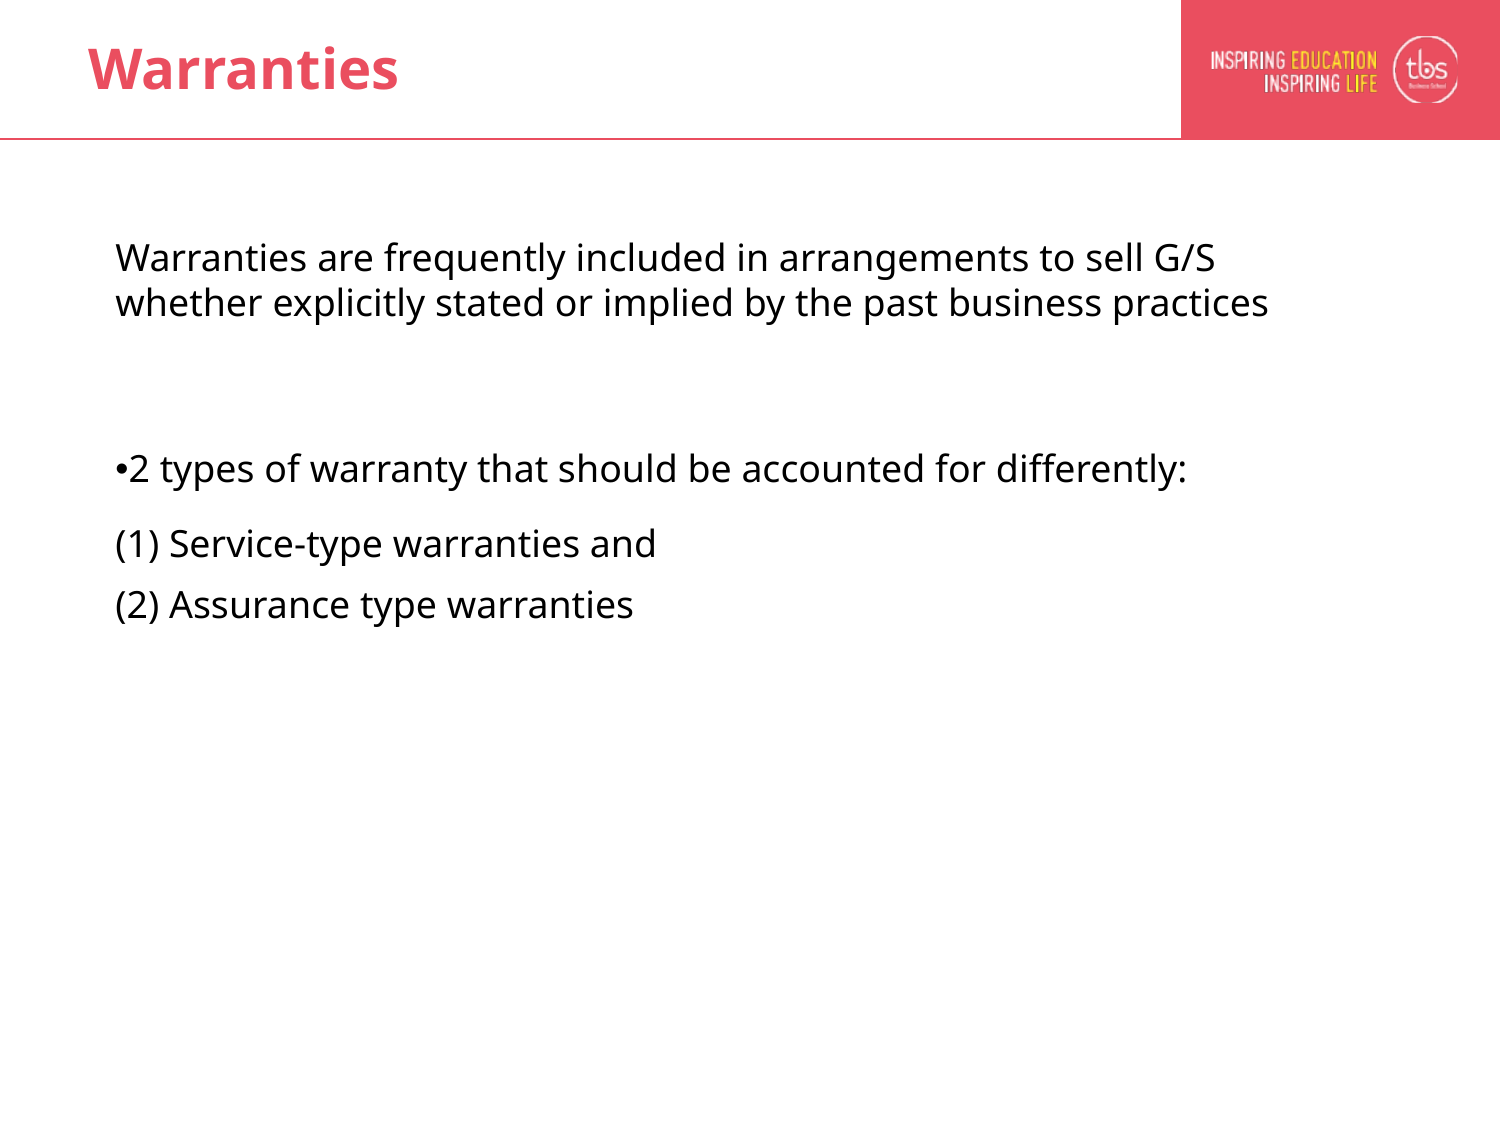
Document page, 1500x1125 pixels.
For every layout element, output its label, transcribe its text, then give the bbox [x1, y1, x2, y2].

title Warranties [0, 25, 1182, 114]
list Warranties are frequently included in arrangements to sell G/S whether explicitly stated or implied by the past business practices 2 types of warranty that should be accounted for differently: (1) Service-type warranties and (2) Assurance type warranties [26, 226, 1459, 981]
